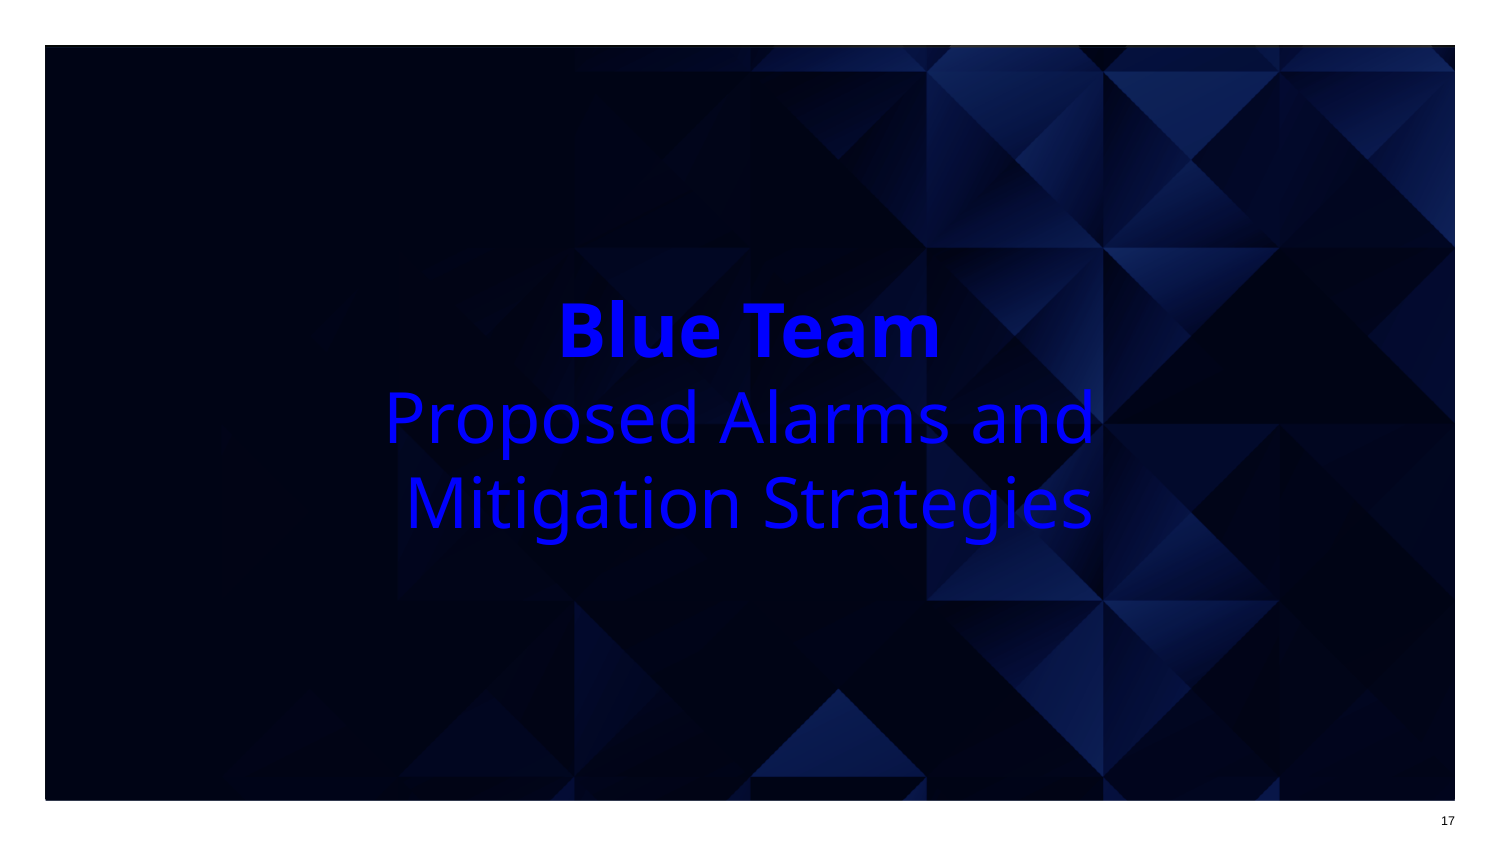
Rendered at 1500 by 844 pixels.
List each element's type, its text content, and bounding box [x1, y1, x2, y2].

text_box ‹#› [1411, 813, 1455, 831]
picture [44, 45, 1456, 802]
